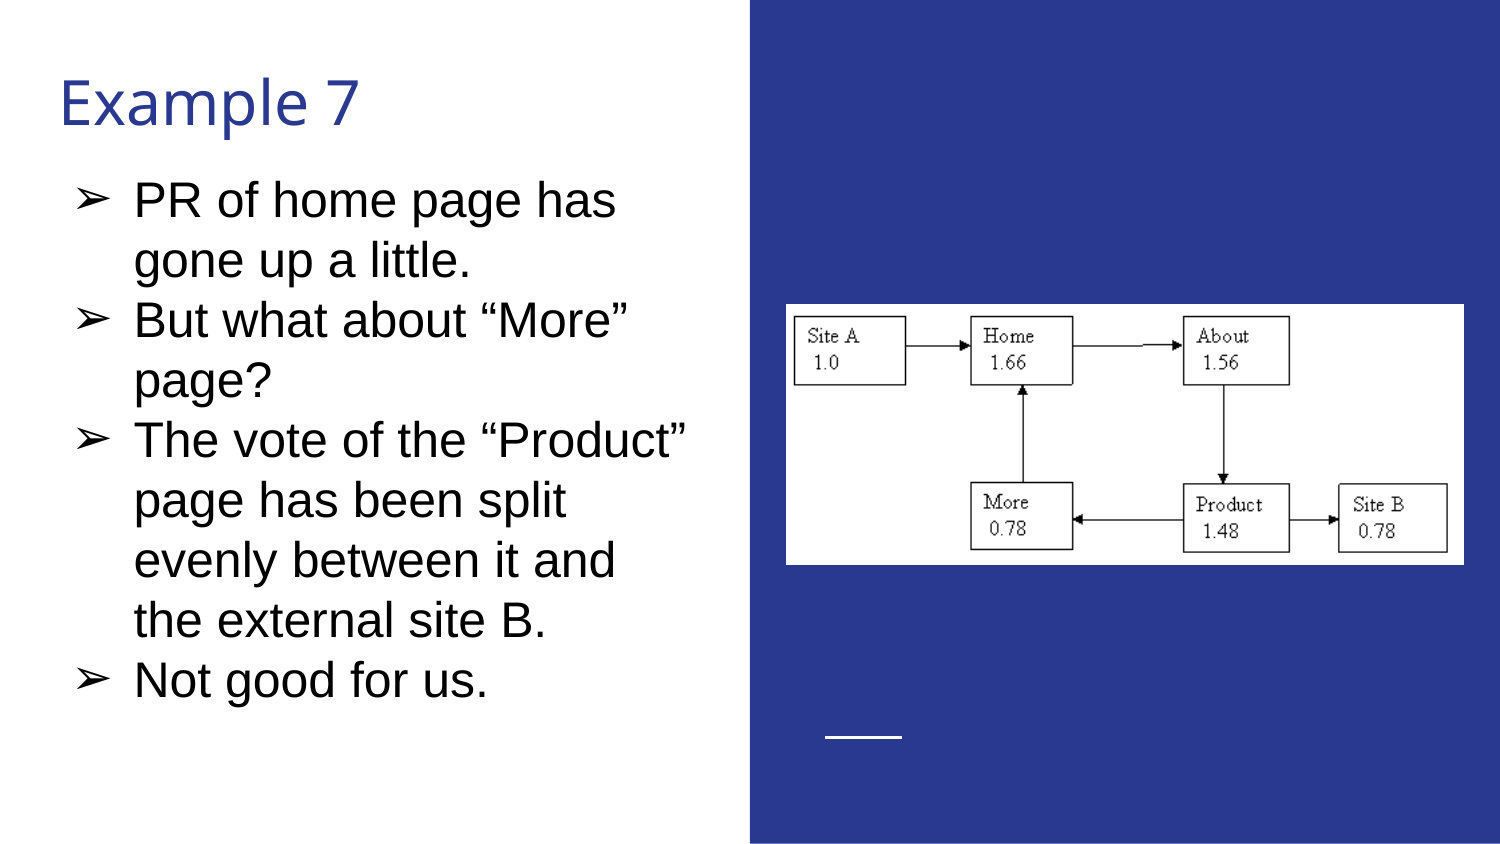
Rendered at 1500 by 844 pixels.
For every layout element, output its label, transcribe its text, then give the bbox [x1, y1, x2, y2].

subtitle PR of home page has gone up a little. But what about “More” page? The vote of the “Product” page has been split evenly between it and the external site B. Not good for us. [43, 152, 708, 830]
title Example 7 [43, 49, 708, 152]
picture [786, 304, 1464, 566]
